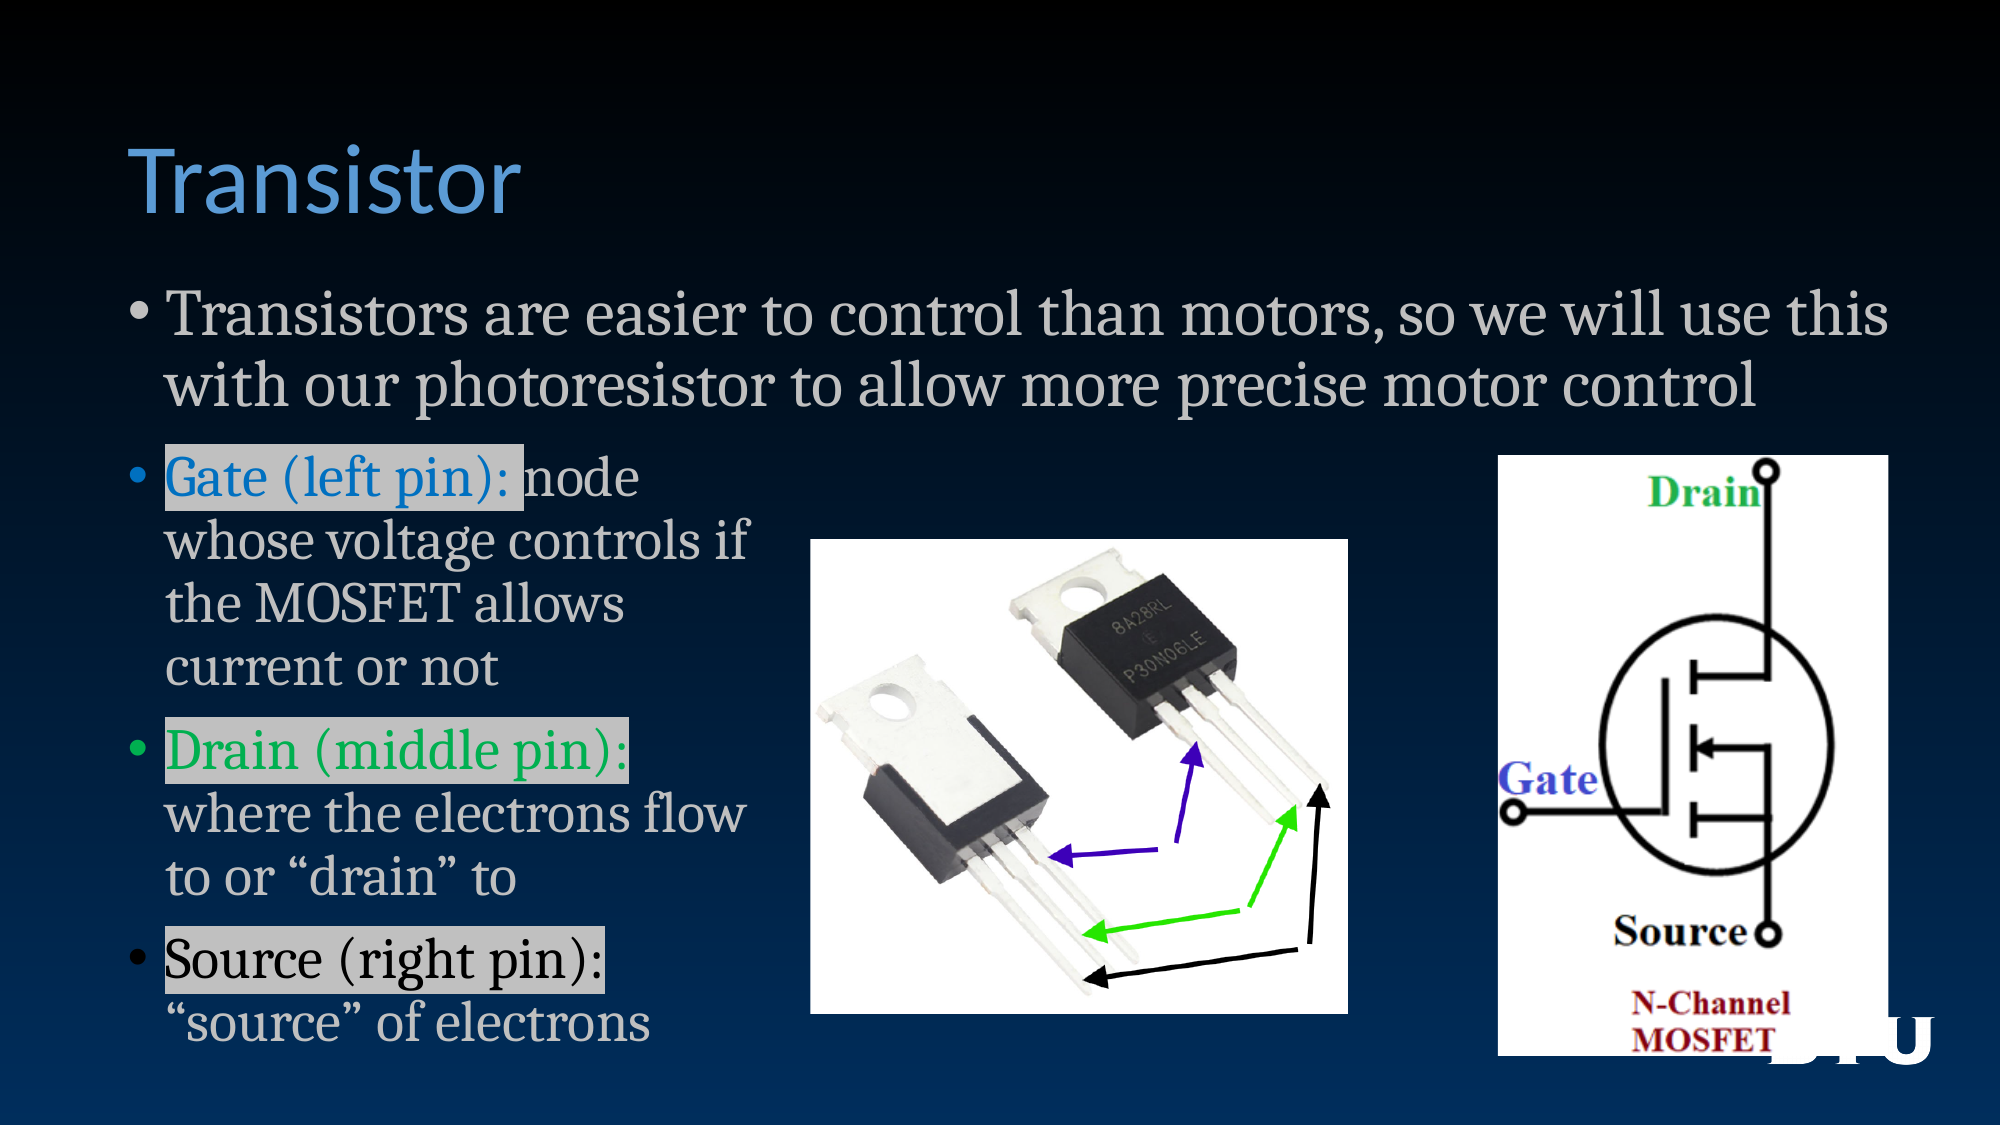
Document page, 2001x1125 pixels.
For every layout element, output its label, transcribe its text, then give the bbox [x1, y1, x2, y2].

picture [1497, 455, 1935, 1065]
title Transistor [112, 112, 1889, 262]
text_box Gate (left pin): node whose voltage controls if the MOSFET allows current or not Drain (middle pin): where the electrons flow to or “drain” to Source (right pin): “source” of electrons [112, 438, 788, 1107]
picture [810, 538, 1349, 1014]
list Transistors are easier to control than motors, so we will use this with our photoresistor to allow more precise motor control [112, 262, 2000, 975]
